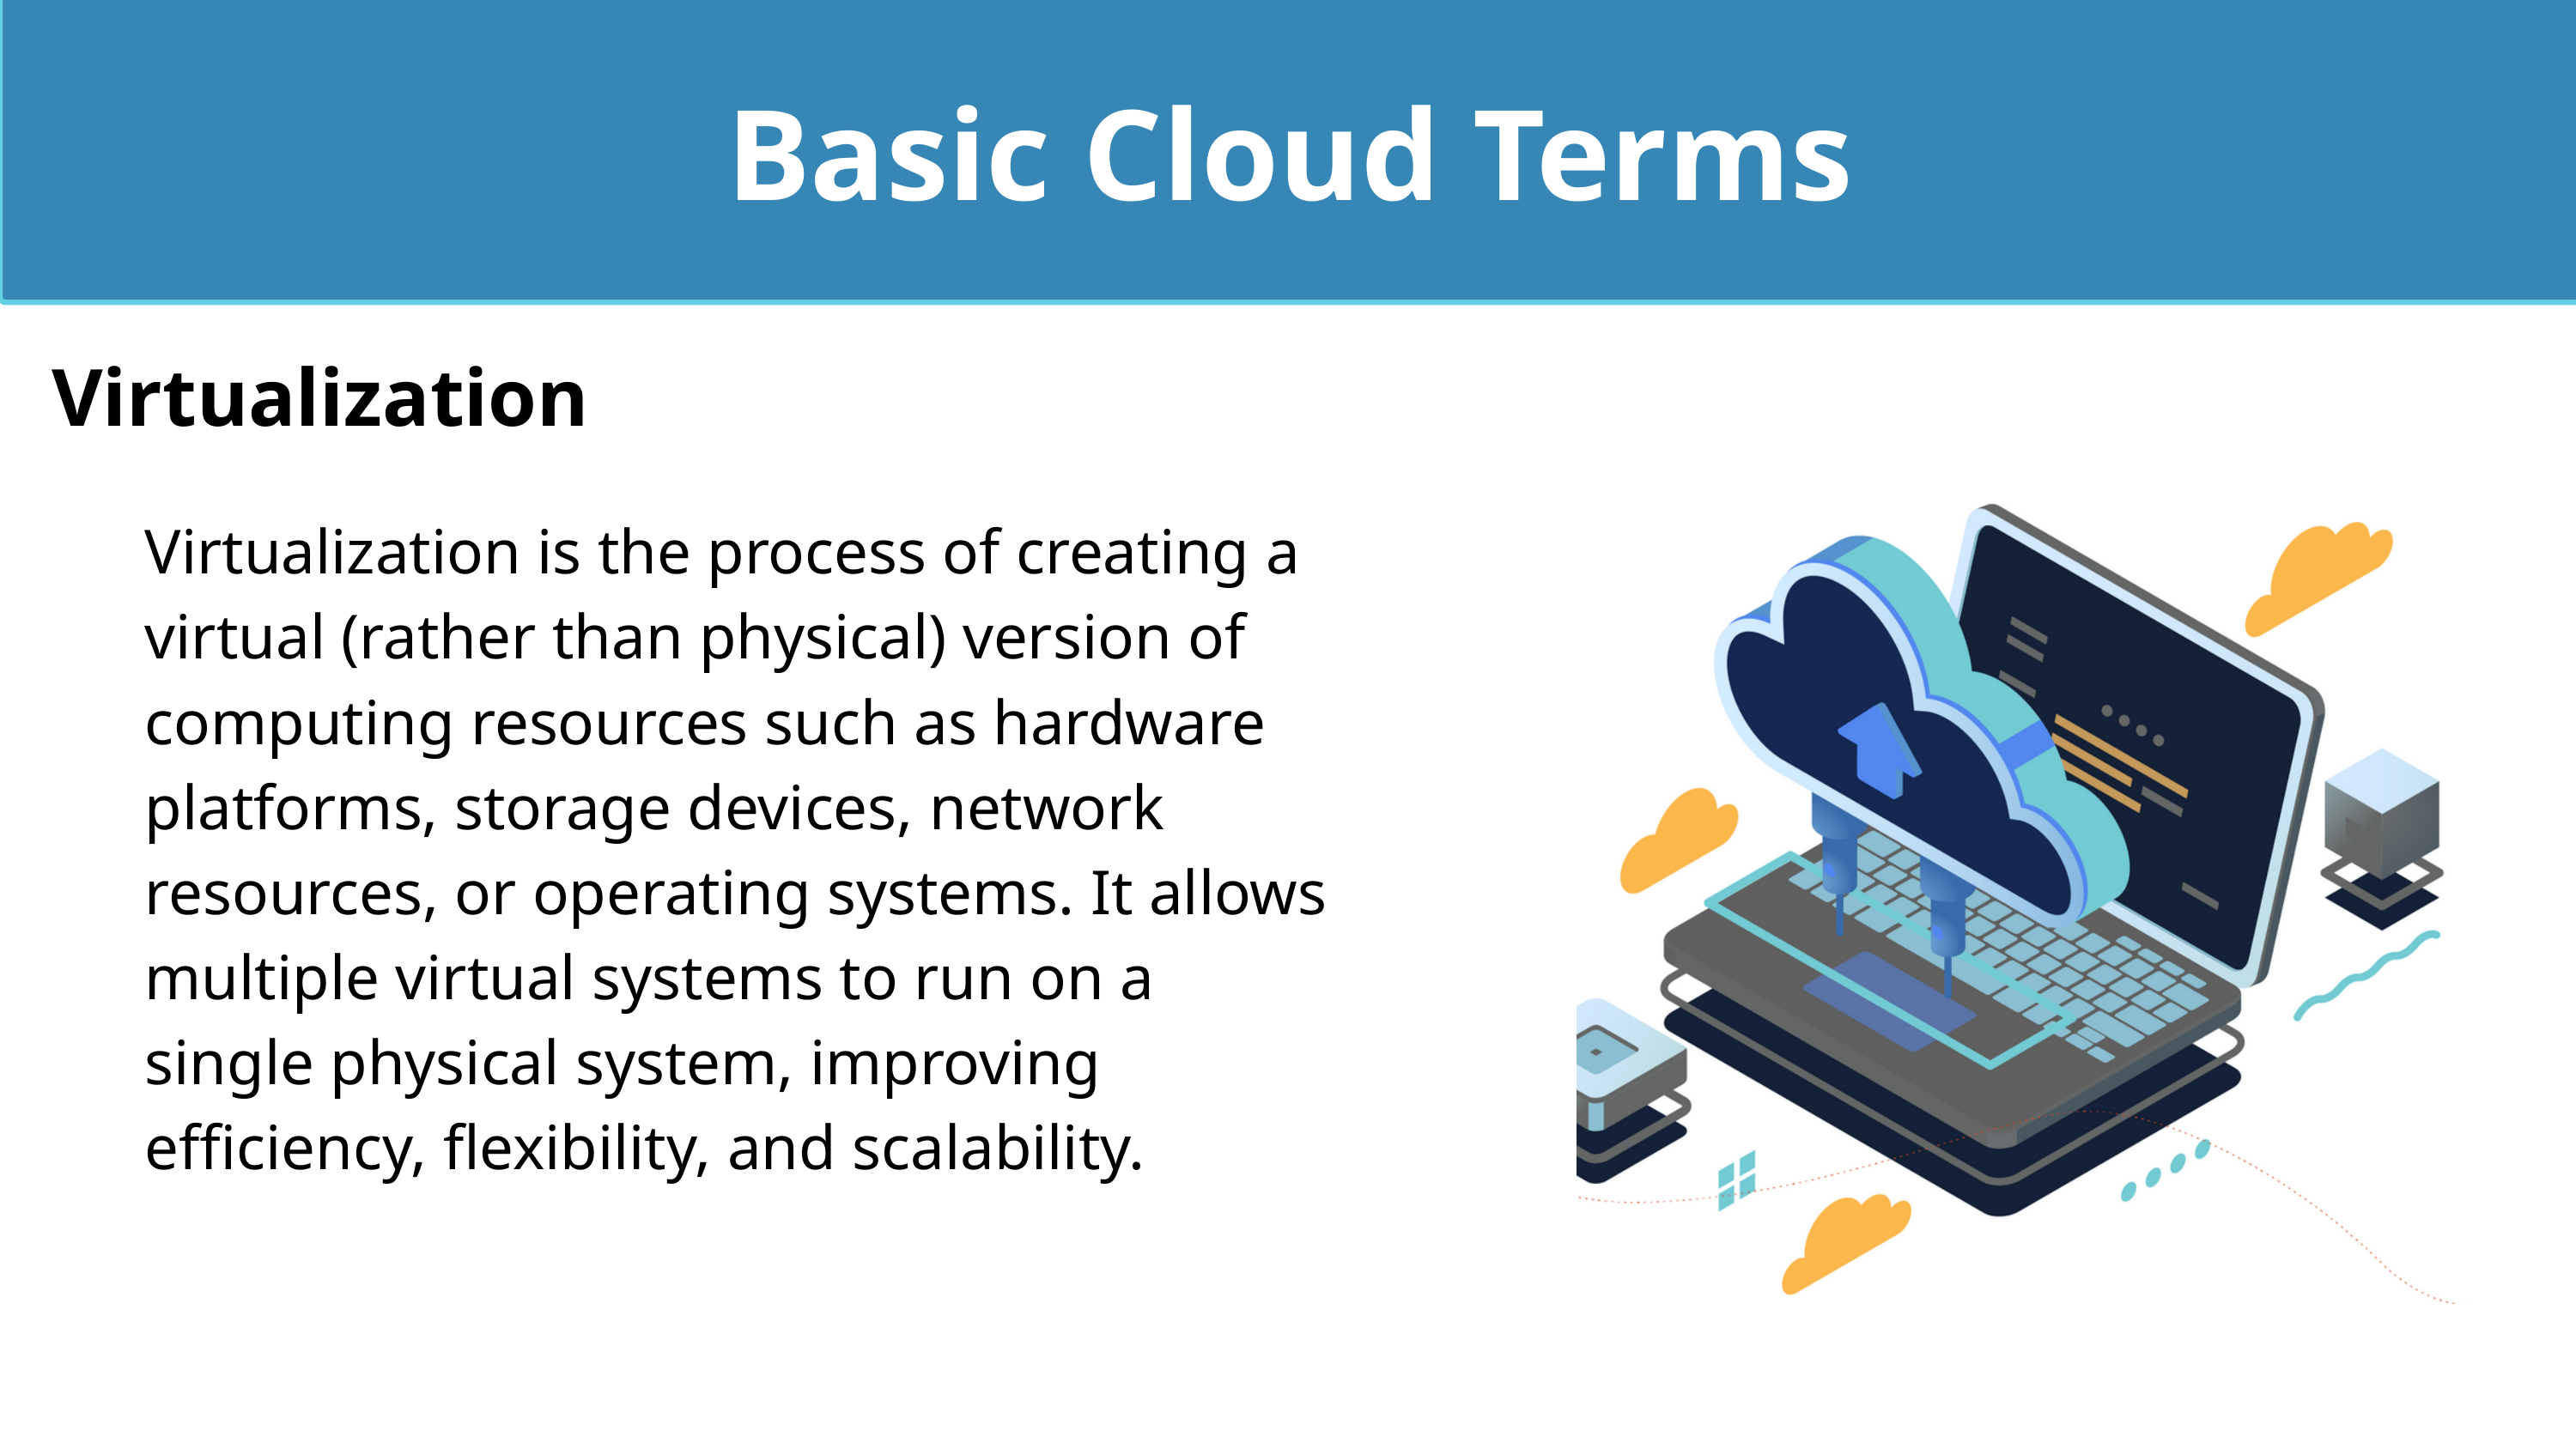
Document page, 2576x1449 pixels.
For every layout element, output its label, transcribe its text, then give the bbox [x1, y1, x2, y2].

text_box Virtualization is the process of creating a virtual (rather than physical) version of computing resources such as hardware platforms, storage devices, network resources, or operating systems. It allows multiple virtual systems to run on a single physical system, improving efficiency, flexibility, and scalability. [144, 500, 1340, 1182]
text_box Virtualization [52, 331, 2576, 443]
text_box [1576, 460, 2473, 1304]
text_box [0, 0, 2576, 303]
